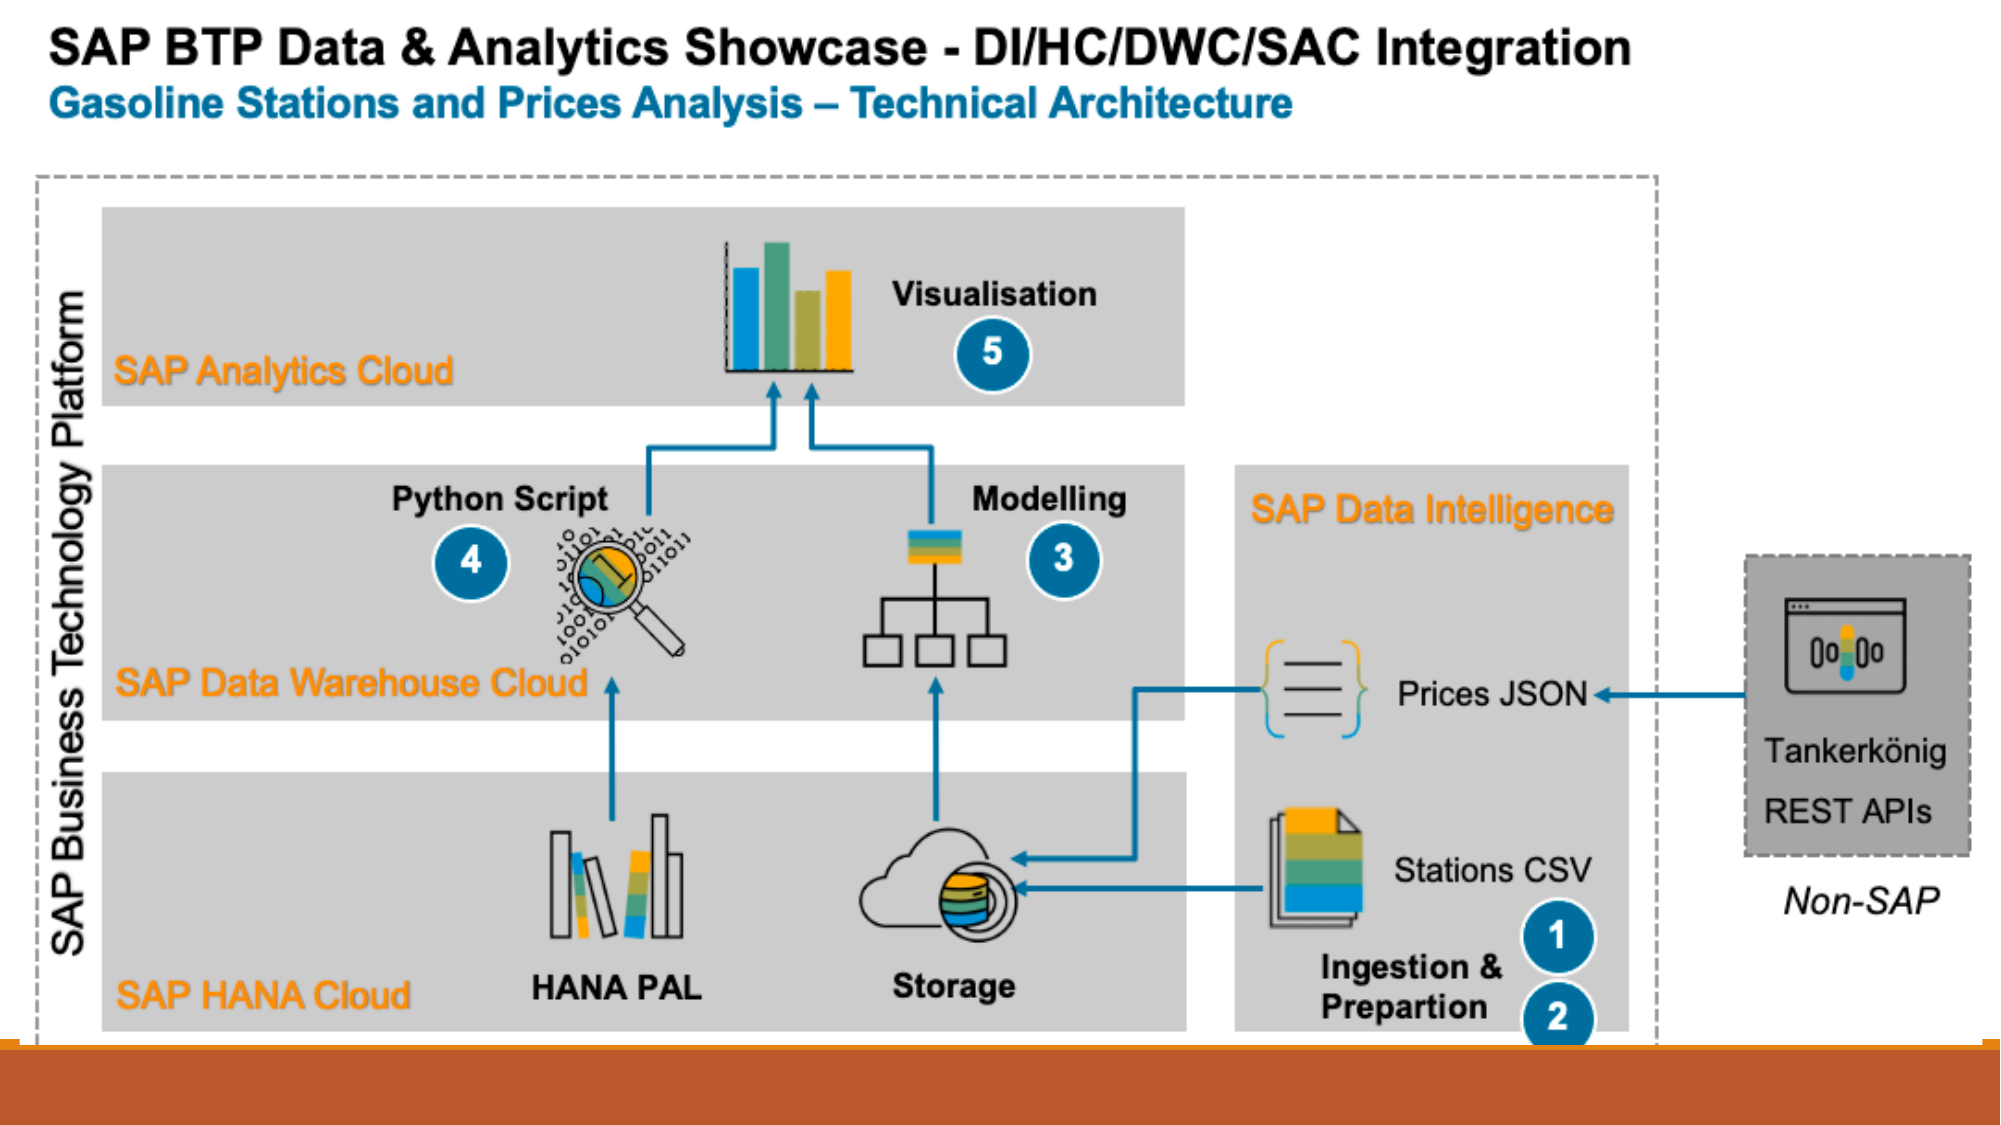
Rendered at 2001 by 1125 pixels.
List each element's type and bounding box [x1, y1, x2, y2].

picture [19, 0, 1983, 1045]
text_box [0, 1038, 19, 1051]
text_box [0, 1051, 2000, 1125]
picture [1548, 1001, 1567, 1030]
text_box [1988, 1038, 2000, 1051]
